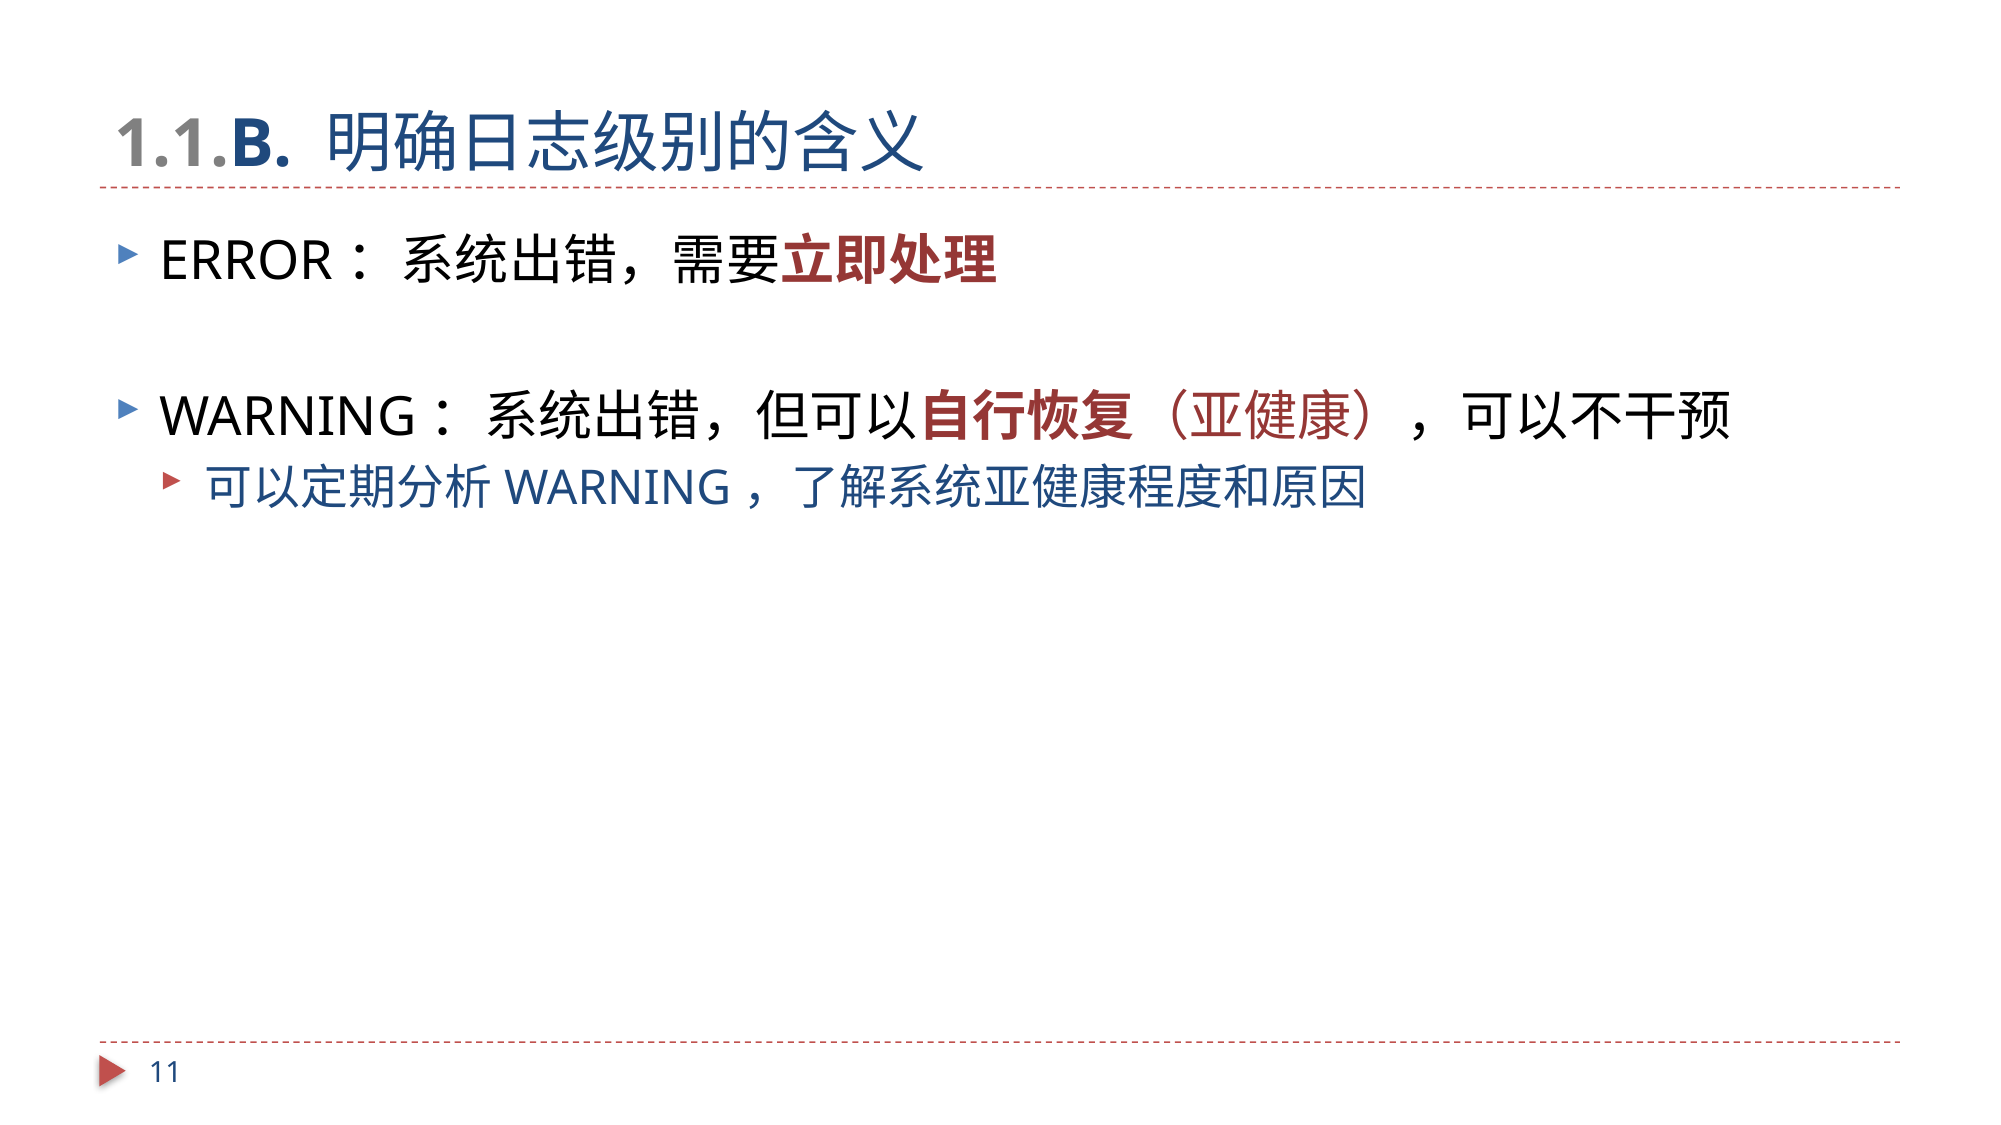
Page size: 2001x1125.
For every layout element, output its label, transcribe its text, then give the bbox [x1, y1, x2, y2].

list ERROR：系统出错，需要立即处理 WARNING：系统出错，但可以自行恢复（亚健康），可以不干预 可以定期分析WARNING，了解系统亚健康程度和原因 [99, 218, 1900, 1029]
slide_number 11 [133, 1042, 568, 1103]
title 1.1.B. 明确日志级别的含义 [99, 24, 1900, 188]
